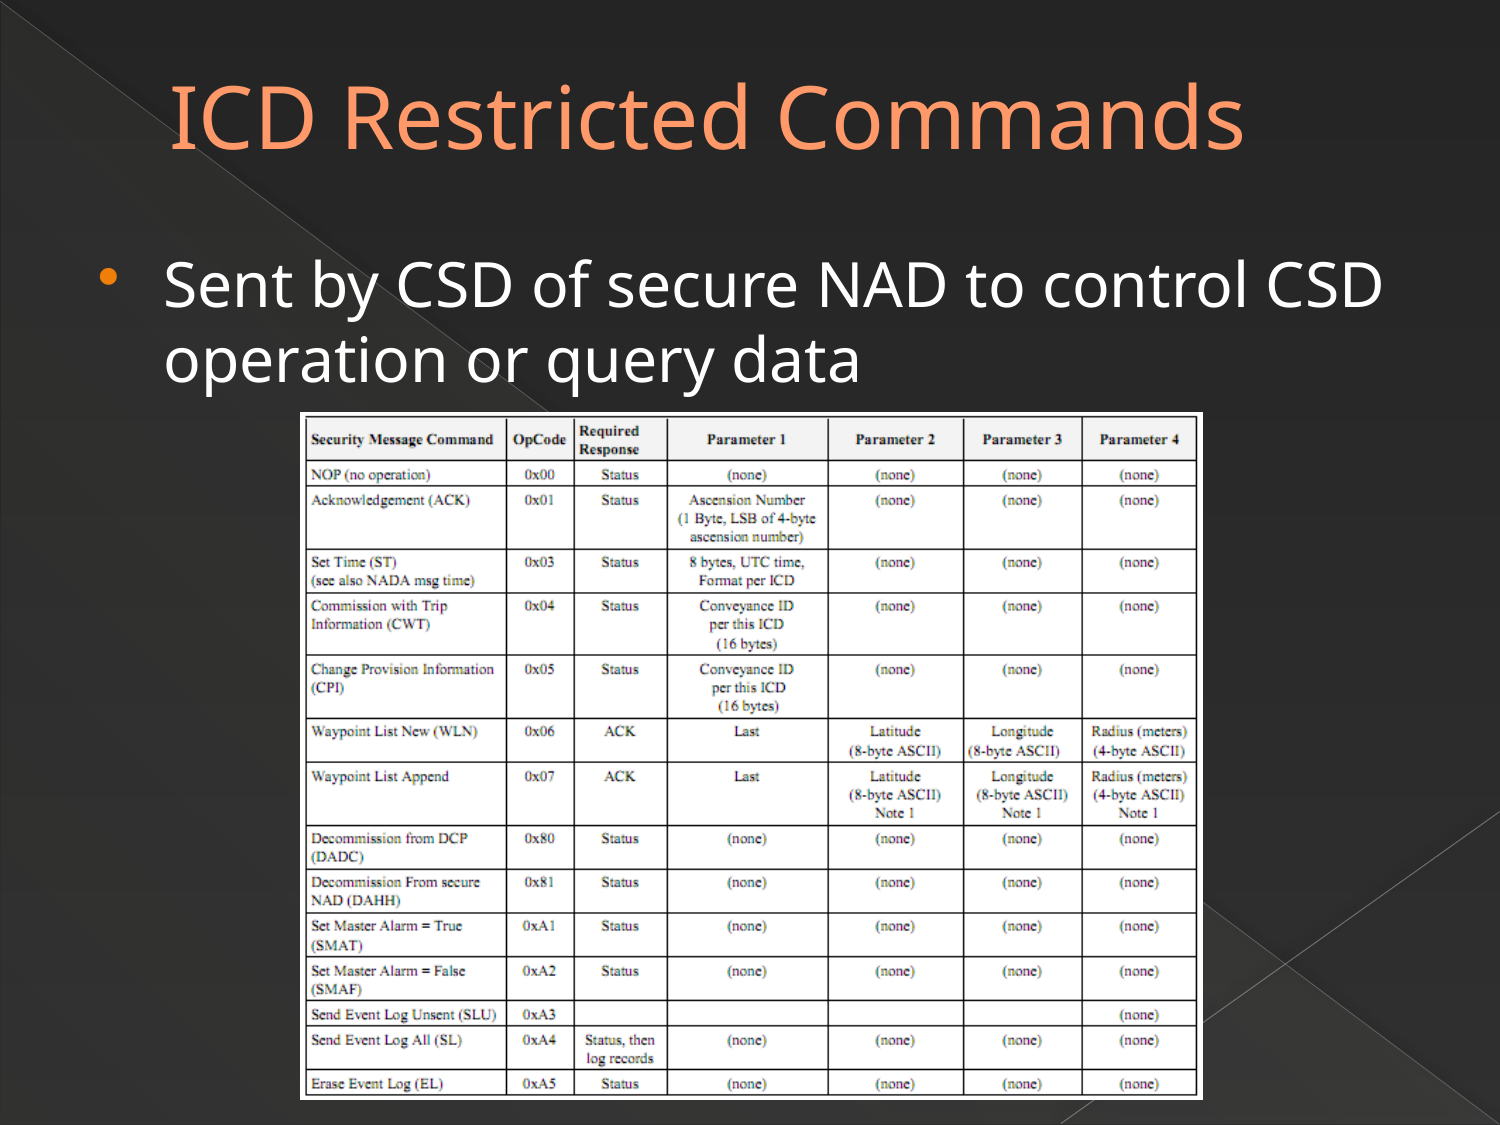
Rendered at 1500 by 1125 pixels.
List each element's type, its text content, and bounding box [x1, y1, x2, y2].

picture [299, 412, 1203, 1101]
title ICD Restricted Commands [75, 0, 1425, 230]
list Sent by CSD of secure NAD to control CSD operation or query data [75, 237, 1478, 500]
